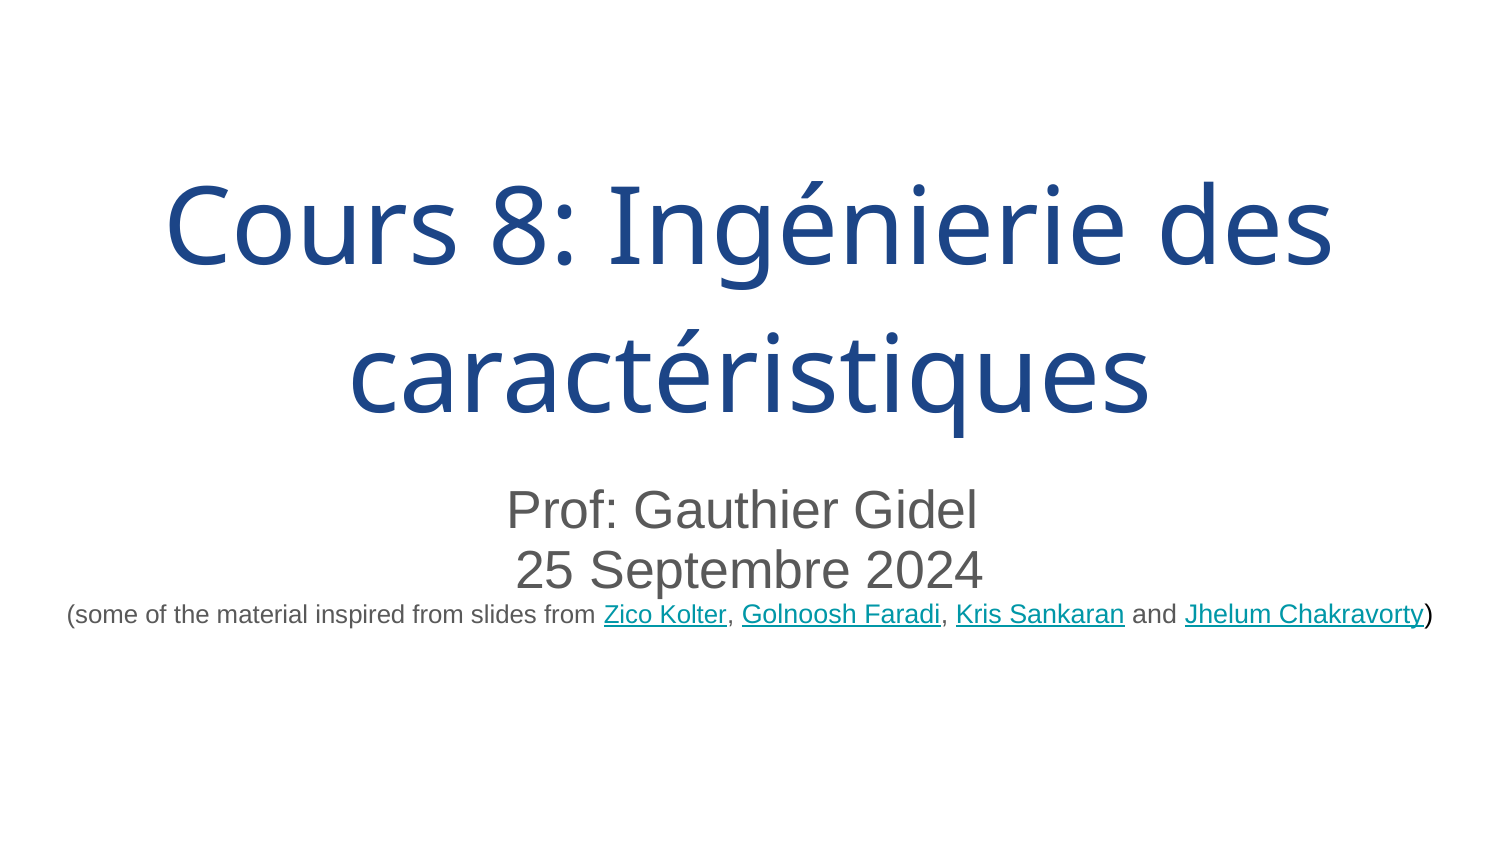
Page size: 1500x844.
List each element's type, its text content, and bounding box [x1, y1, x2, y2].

subtitle Prof: Gauthier Gidel 25 Septembre 2024 (some of the material inspired from slides from Zico Kolter, Golnoosh Faradi, Kris Sankaran and Jhelum Chakravorty) [51, 464, 1449, 673]
title Cours 8: Ingénierie des caractéristiques [51, 122, 1449, 459]
